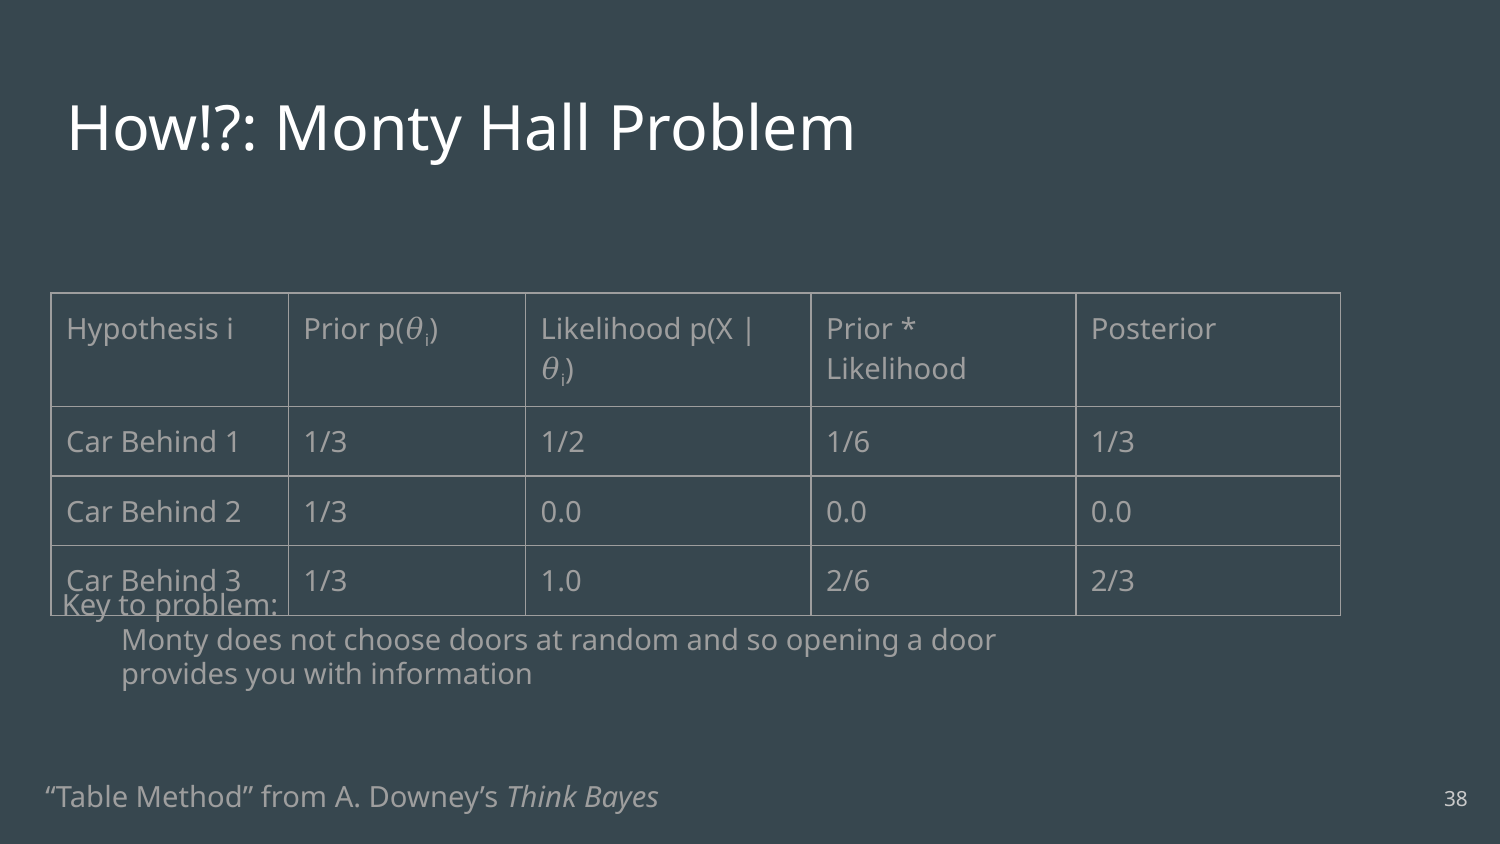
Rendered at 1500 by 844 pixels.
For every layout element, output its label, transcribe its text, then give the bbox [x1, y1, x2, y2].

slide_number ‹#› [1392, 767, 1483, 833]
table_cell 1/3 [289, 407, 525, 475]
table_cell 1/2 [526, 407, 810, 475]
table_cell 1/6 [812, 407, 1075, 475]
table_header Posterior [1077, 294, 1340, 406]
table_cell 1.0 [526, 546, 810, 615]
table_header Likelihood p(X | 𝜃i) [526, 294, 810, 406]
table_cell 2/6 [812, 546, 1075, 615]
table_cell 0.0 [812, 477, 1075, 545]
table_header Prior p(𝜃i) [289, 294, 525, 406]
text_box “Table Method” from A. Downey’s Think Bayes [30, 763, 730, 844]
table_cell 1/3 [289, 477, 525, 545]
table_header Prior * Likelihood [812, 294, 1075, 406]
table_cell 1/3 [289, 546, 525, 615]
title How!?: Monty Hall Problem [51, 72, 1449, 167]
table_cell 2/3 [1077, 546, 1340, 615]
table_header Hypothesis i [52, 294, 288, 406]
table_cell 0.0 [1077, 477, 1340, 545]
table_cell 1/3 [1077, 407, 1340, 475]
table_cell Car Behind 3 [52, 546, 288, 615]
table_cell 0.0 [526, 477, 810, 545]
table_cell Car Behind 1 [52, 407, 288, 475]
text_box Key to problem: Monty does not choose doors at random and so opening a door provides you with information [46, 570, 1044, 744]
table_cell Car Behind 2 [52, 477, 288, 545]
